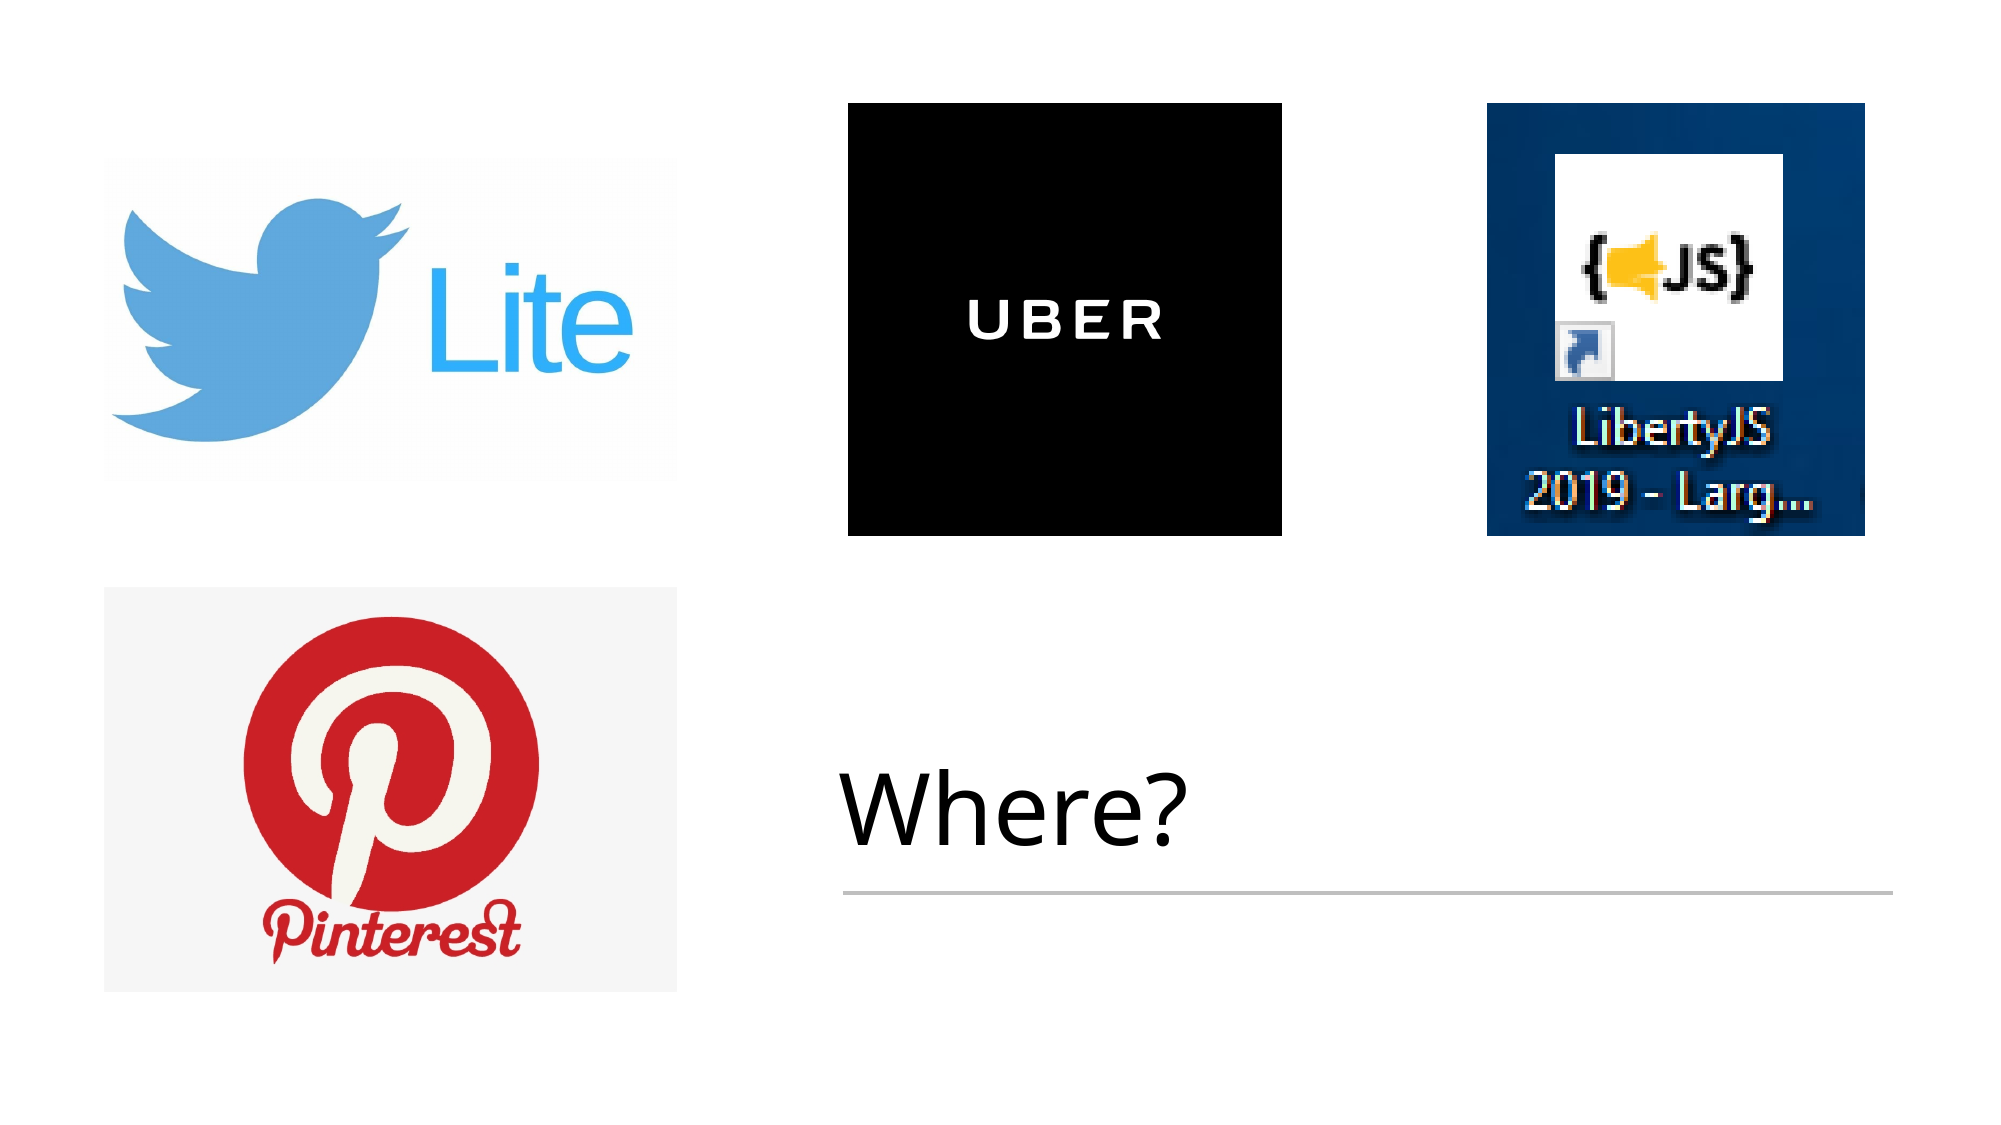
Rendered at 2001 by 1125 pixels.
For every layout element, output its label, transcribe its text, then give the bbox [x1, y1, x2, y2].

picture [104, 587, 677, 992]
picture [848, 103, 1282, 537]
picture [1487, 103, 1865, 537]
text_box [51, 52, 730, 1048]
text_box [1395, 52, 1950, 589]
title Where? [823, 656, 1885, 875]
text_box [788, 52, 1344, 589]
picture [104, 158, 677, 481]
